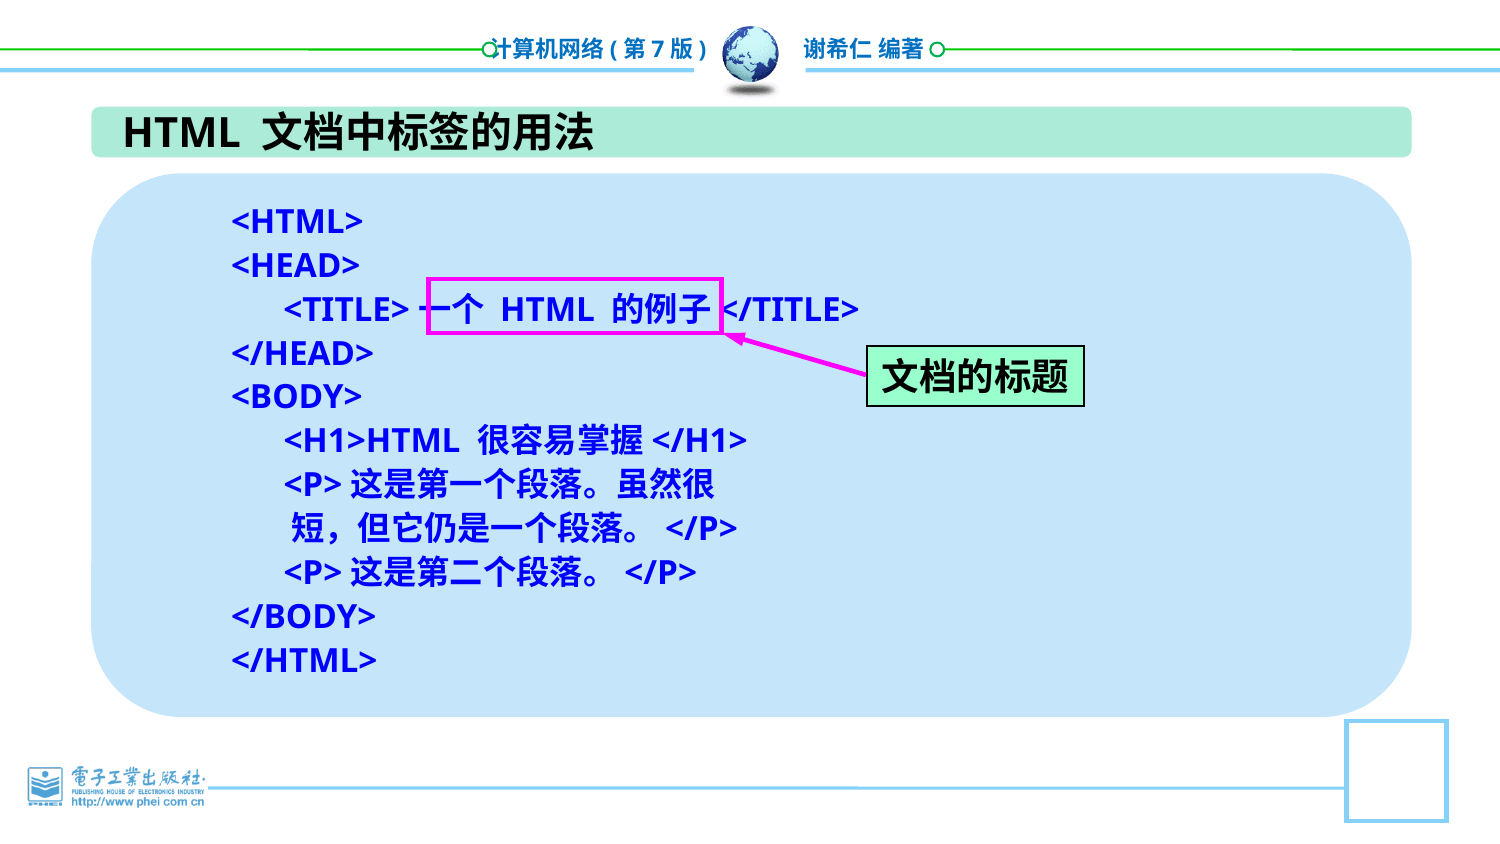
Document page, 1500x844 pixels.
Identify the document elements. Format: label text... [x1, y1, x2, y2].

text_box HTML 文档中标签的用法 [107, 98, 611, 163]
text_box [89, 171, 1414, 720]
text_box [611, 106, 1412, 158]
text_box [427, 278, 1086, 407]
text_box <HTML> <HEAD> <TITLE>一个 HTML 的例子</TITLE> </HEAD> <BODY> <H1>HTML 很容易掌握</H1> <P>这是第一个段落。虽然很 短，但它仍是一个段落。</P> <P>这是第二个段落。</P> </BODY> </HTML> [216, 188, 994, 687]
text_box [91, 106, 107, 158]
picture [720, 24, 780, 100]
picture [23, 764, 208, 809]
